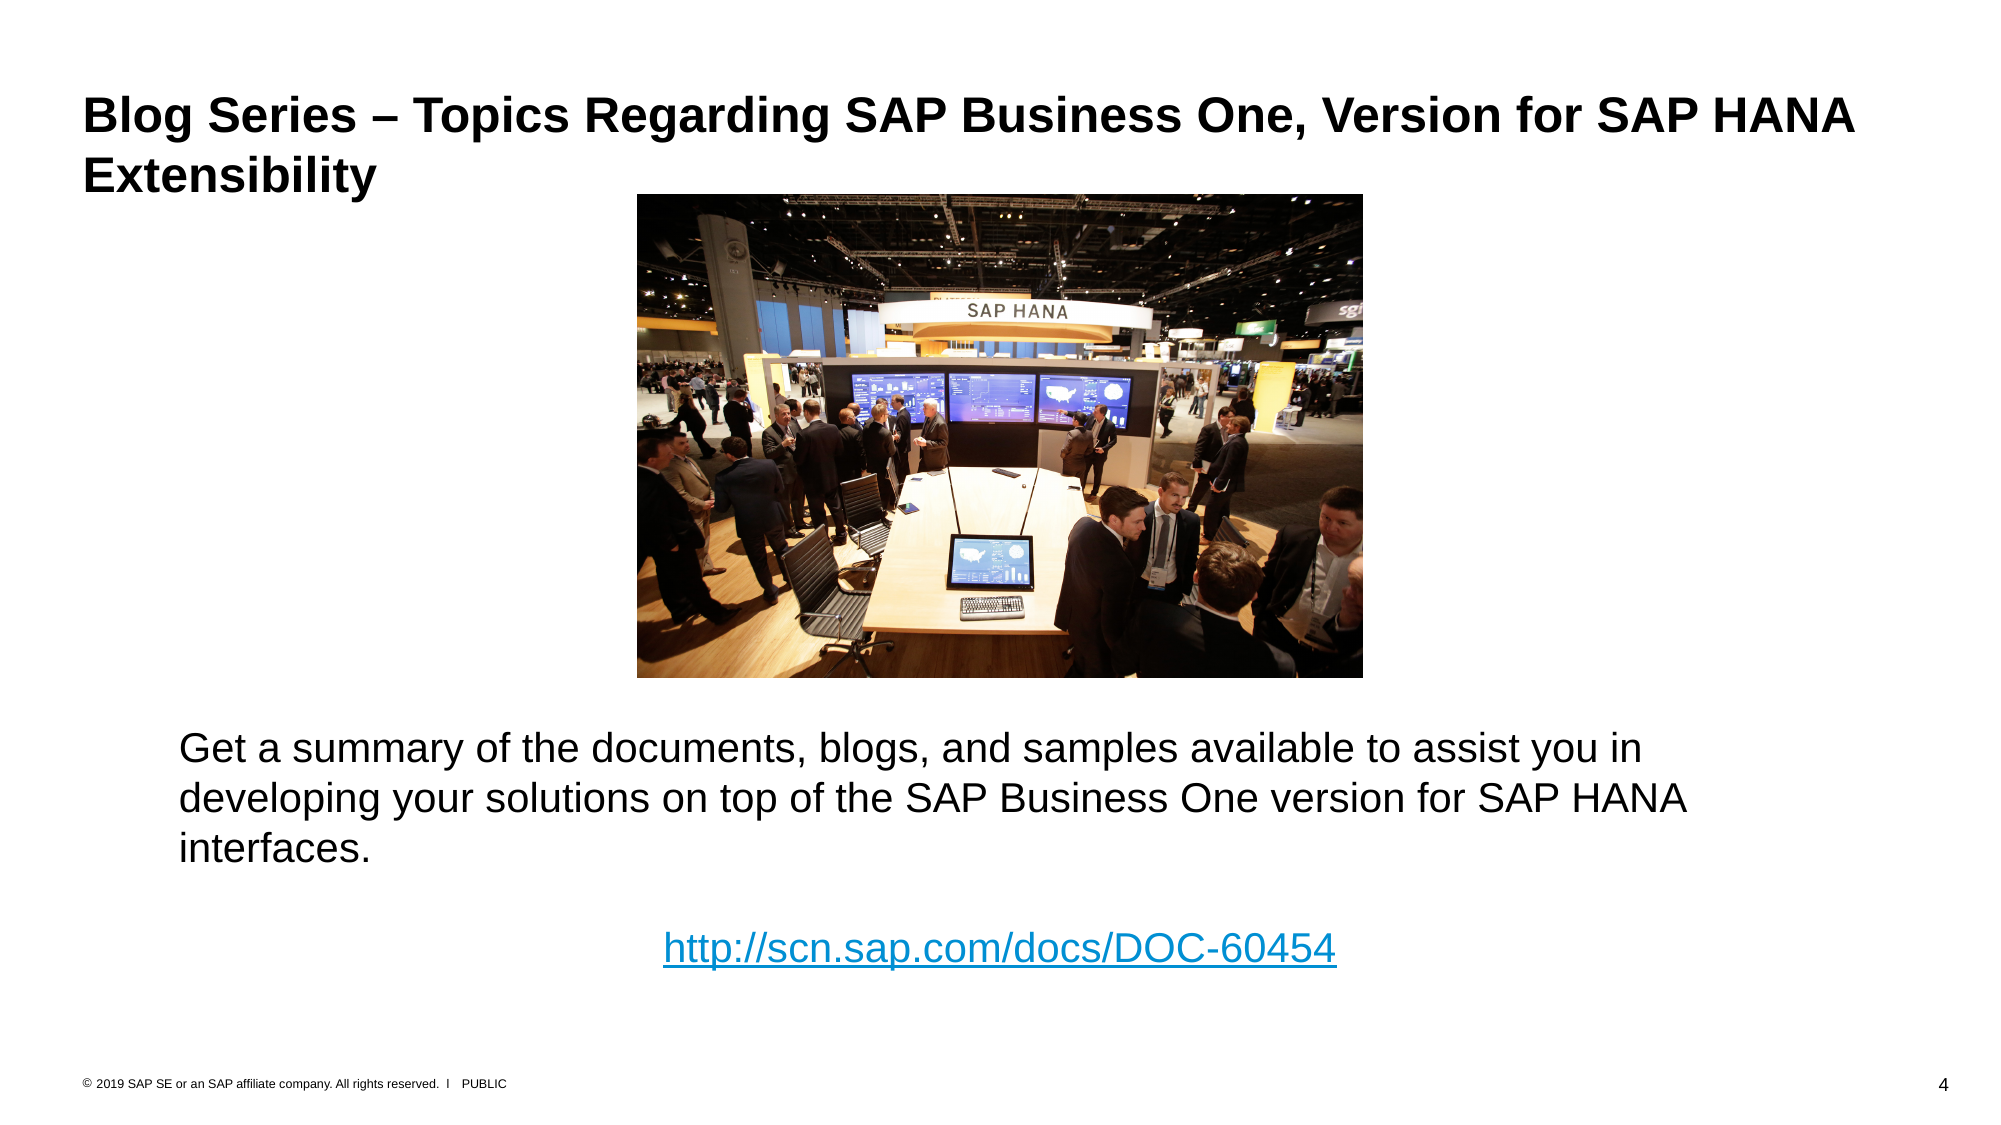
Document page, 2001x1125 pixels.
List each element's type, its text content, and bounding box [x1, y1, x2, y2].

text_box Get a summary of the documents, blogs, and samples available to assist you in developing your solutions on top of the SAP Business One version for SAP HANA interfaces. http://scn.sap.com/docs/DOC-60454 [164, 713, 1837, 979]
picture [637, 193, 1363, 678]
title Blog Series – Topics Regarding SAP Business One, Version for SAP HANA Extensibility [82, 82, 1918, 204]
